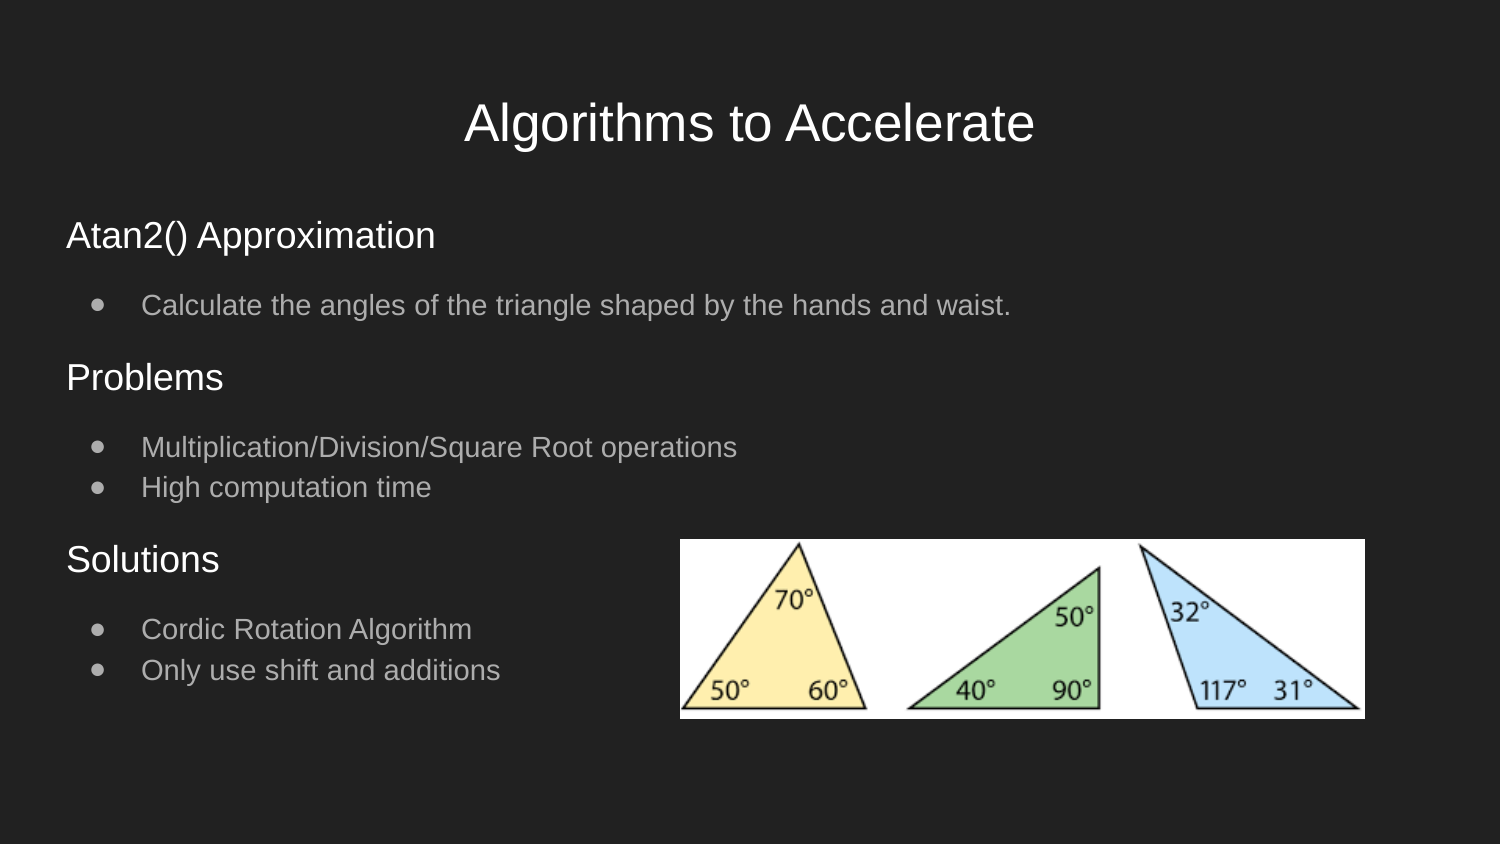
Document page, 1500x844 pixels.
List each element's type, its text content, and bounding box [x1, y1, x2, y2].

picture [680, 538, 1366, 720]
list Atan2() Approximation Calculate the angles of the triangle shaped by the hands and waist. Problems Multiplication/Division/Square Root operations High computation time Solutions Cordic Rotation Algorithm Only use shift and additions [51, 189, 1449, 844]
title Algorithms to Accelerate [51, 72, 1449, 167]
